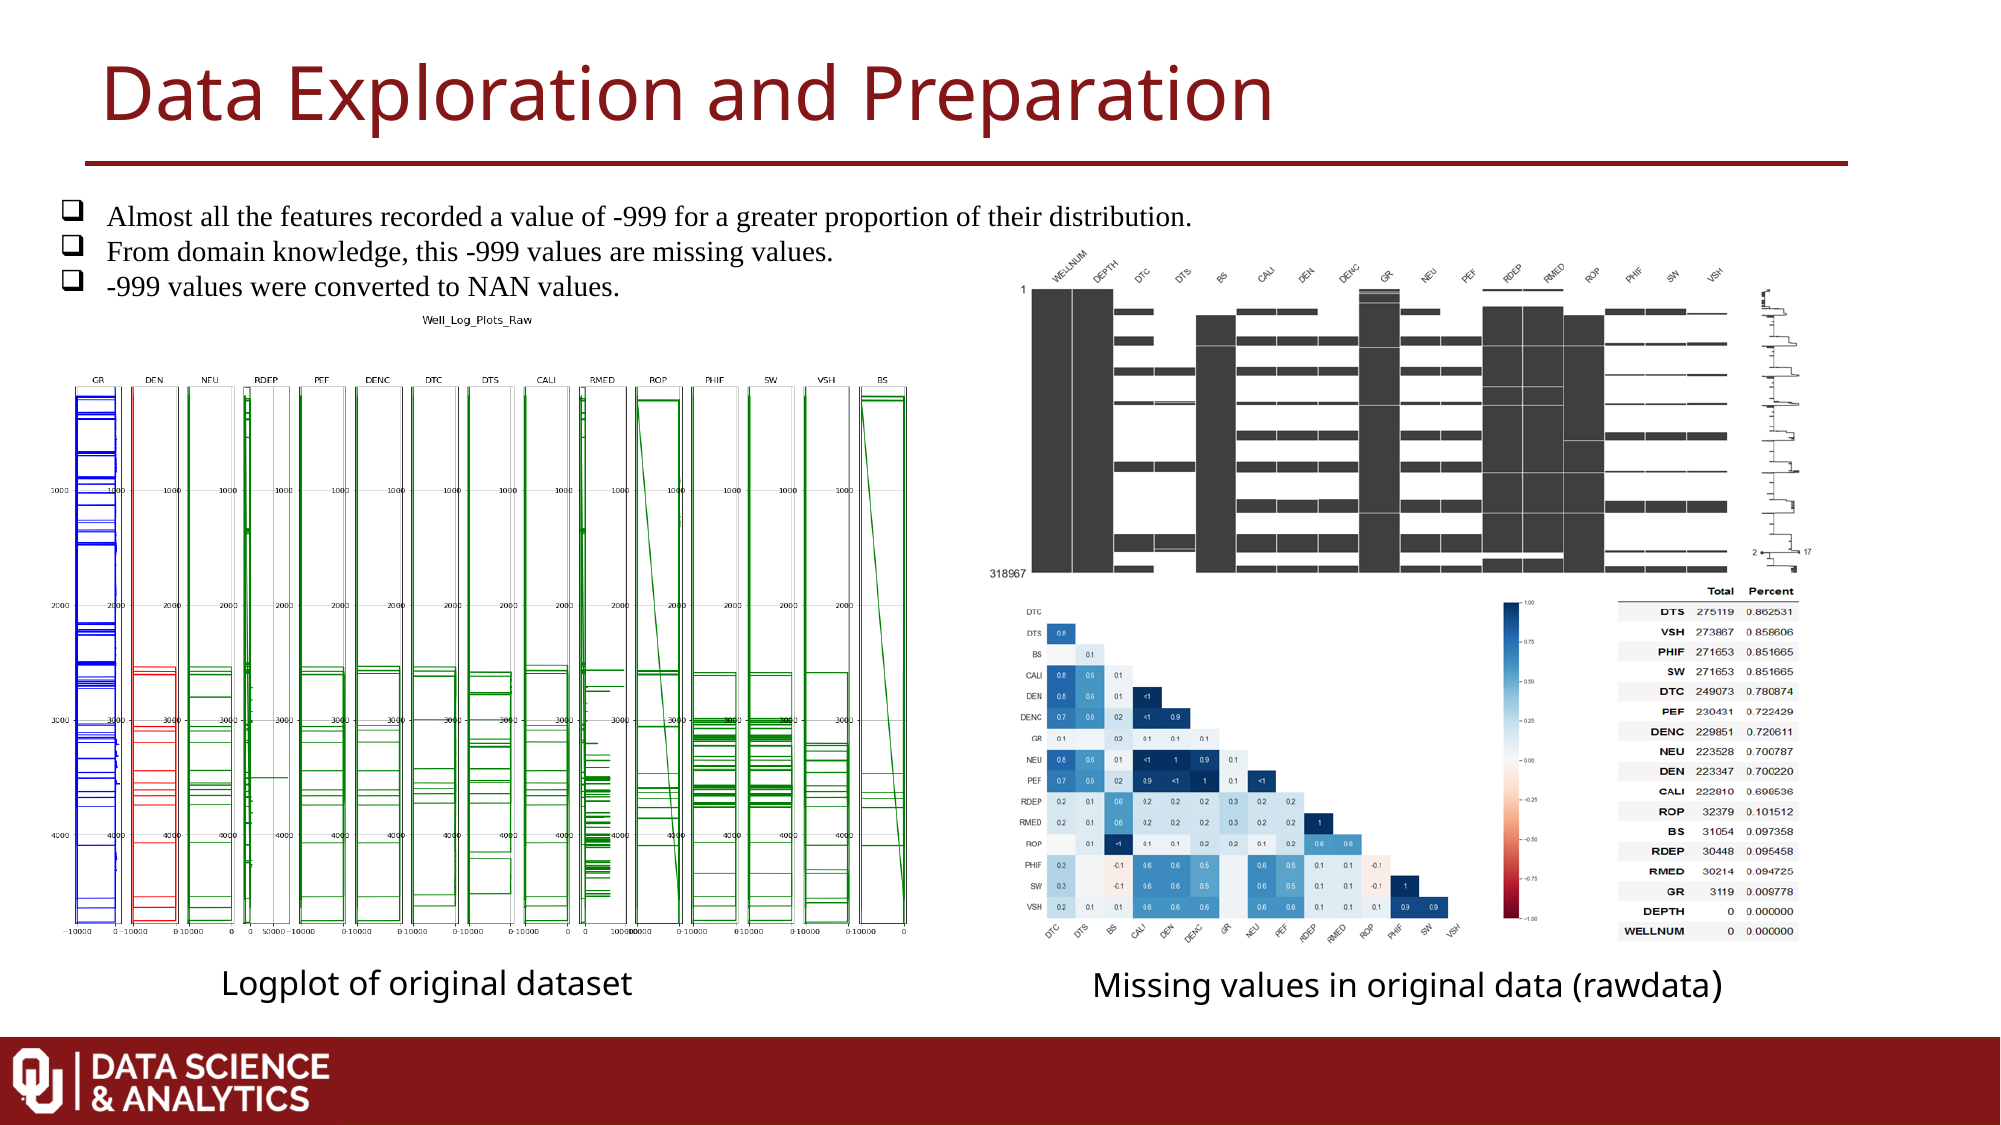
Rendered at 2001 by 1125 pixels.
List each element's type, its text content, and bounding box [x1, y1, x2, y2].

text_box Missing values in original data (rawdata) [1036, 952, 1779, 1013]
text_box Logplot of original dataset [107, 954, 747, 1010]
picture [986, 243, 1827, 950]
text_box Almost all the features recorded a value of -999 for a greater proportion of their distribution. From domain knowledge, this -999 values are missing values. -999 values were converted to NAN values. [45, 189, 1955, 310]
picture [44, 310, 911, 940]
picture [0, 1037, 341, 1125]
list Data Exploration and Preparation [85, 43, 1842, 150]
